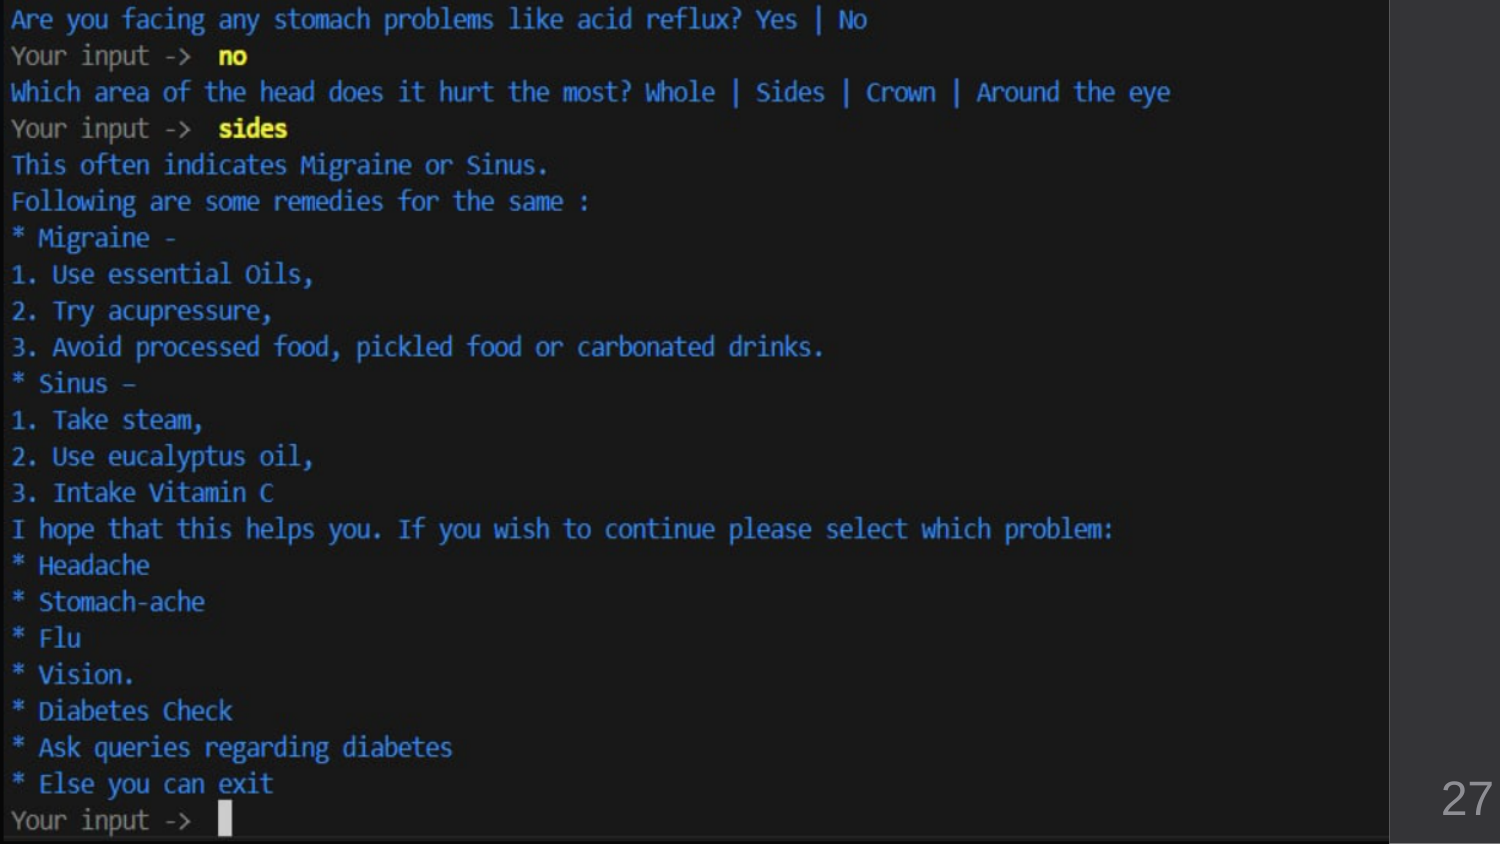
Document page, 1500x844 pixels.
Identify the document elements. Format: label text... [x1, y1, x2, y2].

picture [0, 0, 1390, 844]
slide_number 27 [1396, 759, 1500, 833]
